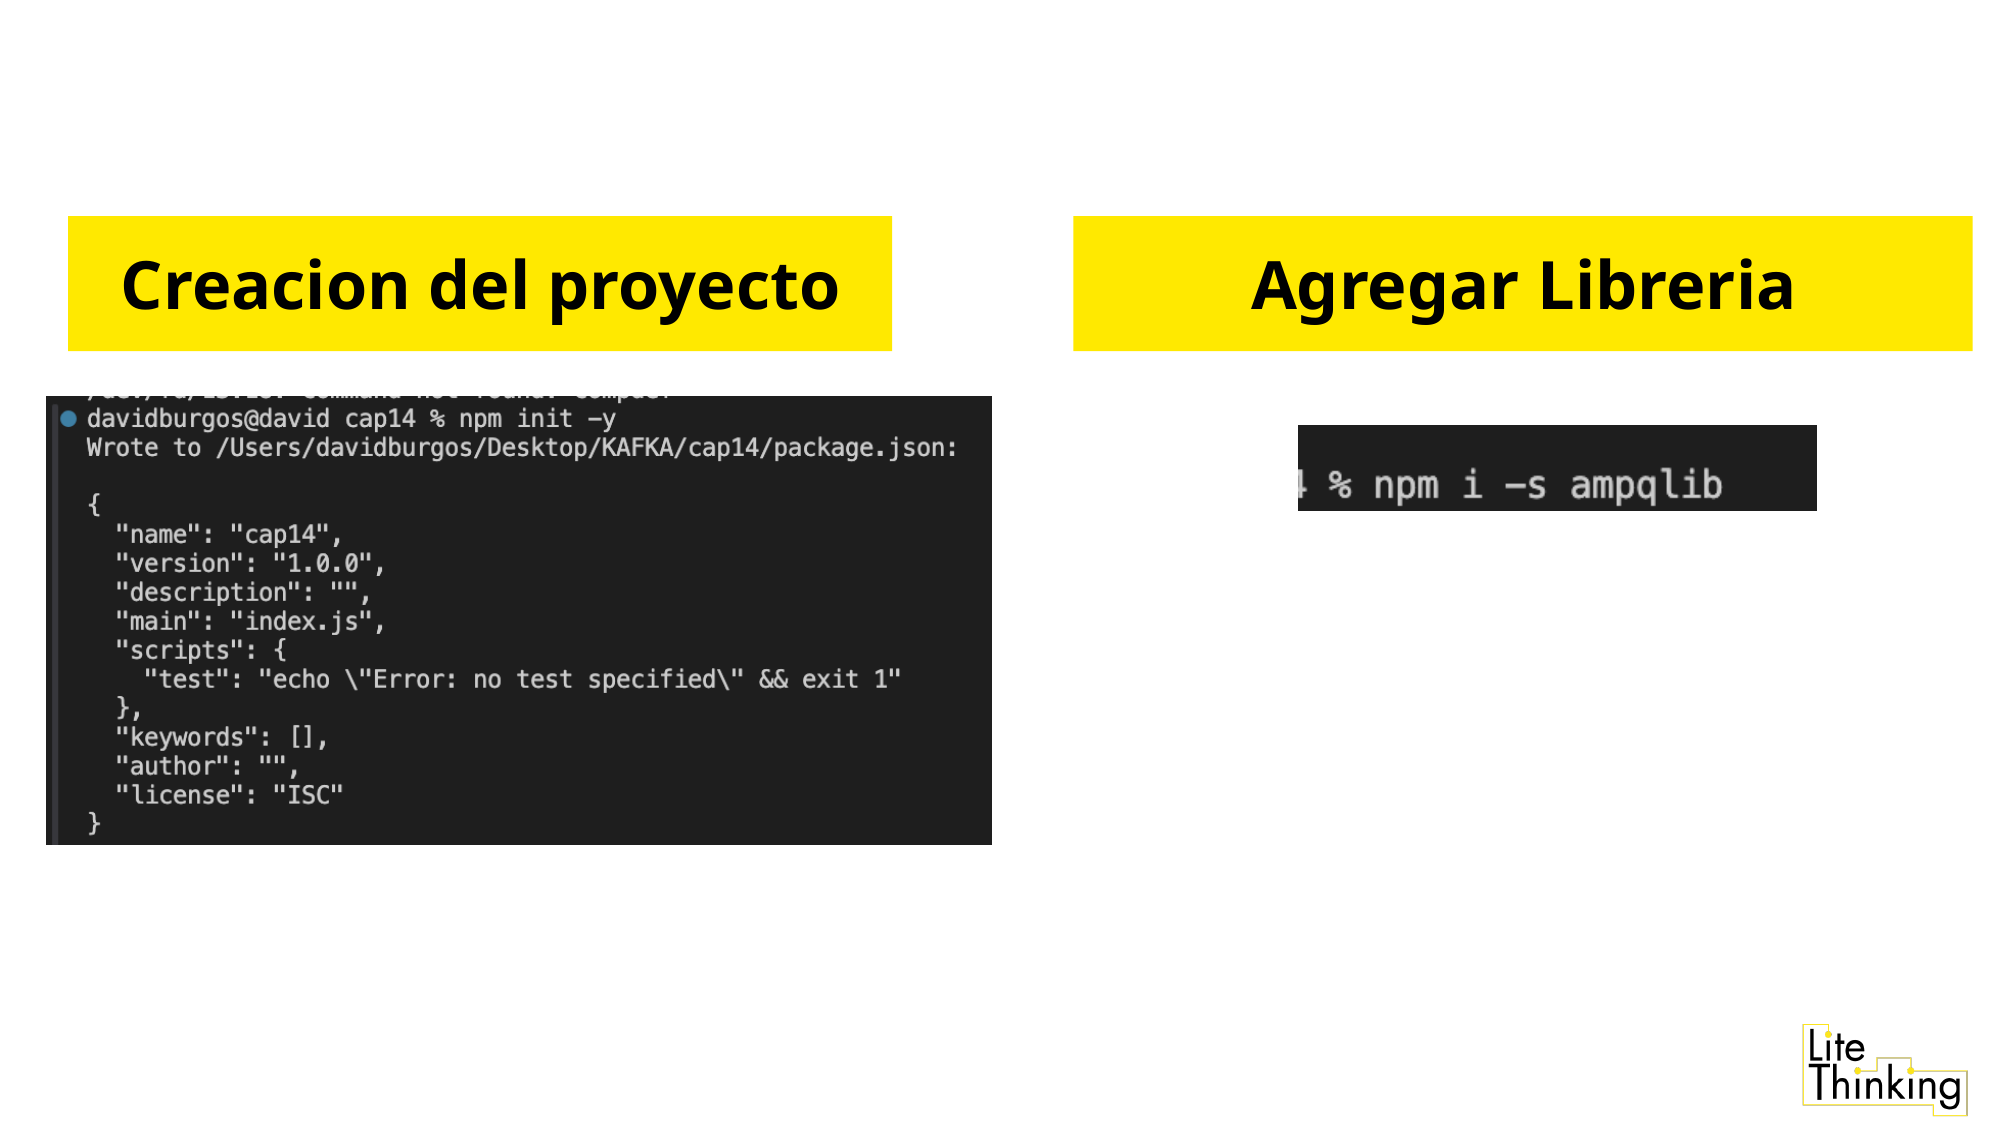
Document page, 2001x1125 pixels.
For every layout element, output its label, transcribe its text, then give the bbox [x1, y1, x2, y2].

picture [46, 396, 992, 845]
text_box [67, 215, 893, 352]
picture [1779, 1014, 1982, 1125]
text_box Creacion del proyecto [68, 235, 894, 330]
picture [1297, 425, 1817, 511]
text_box [1072, 215, 1974, 352]
text_box Agregar Libreria [1139, 235, 1909, 330]
